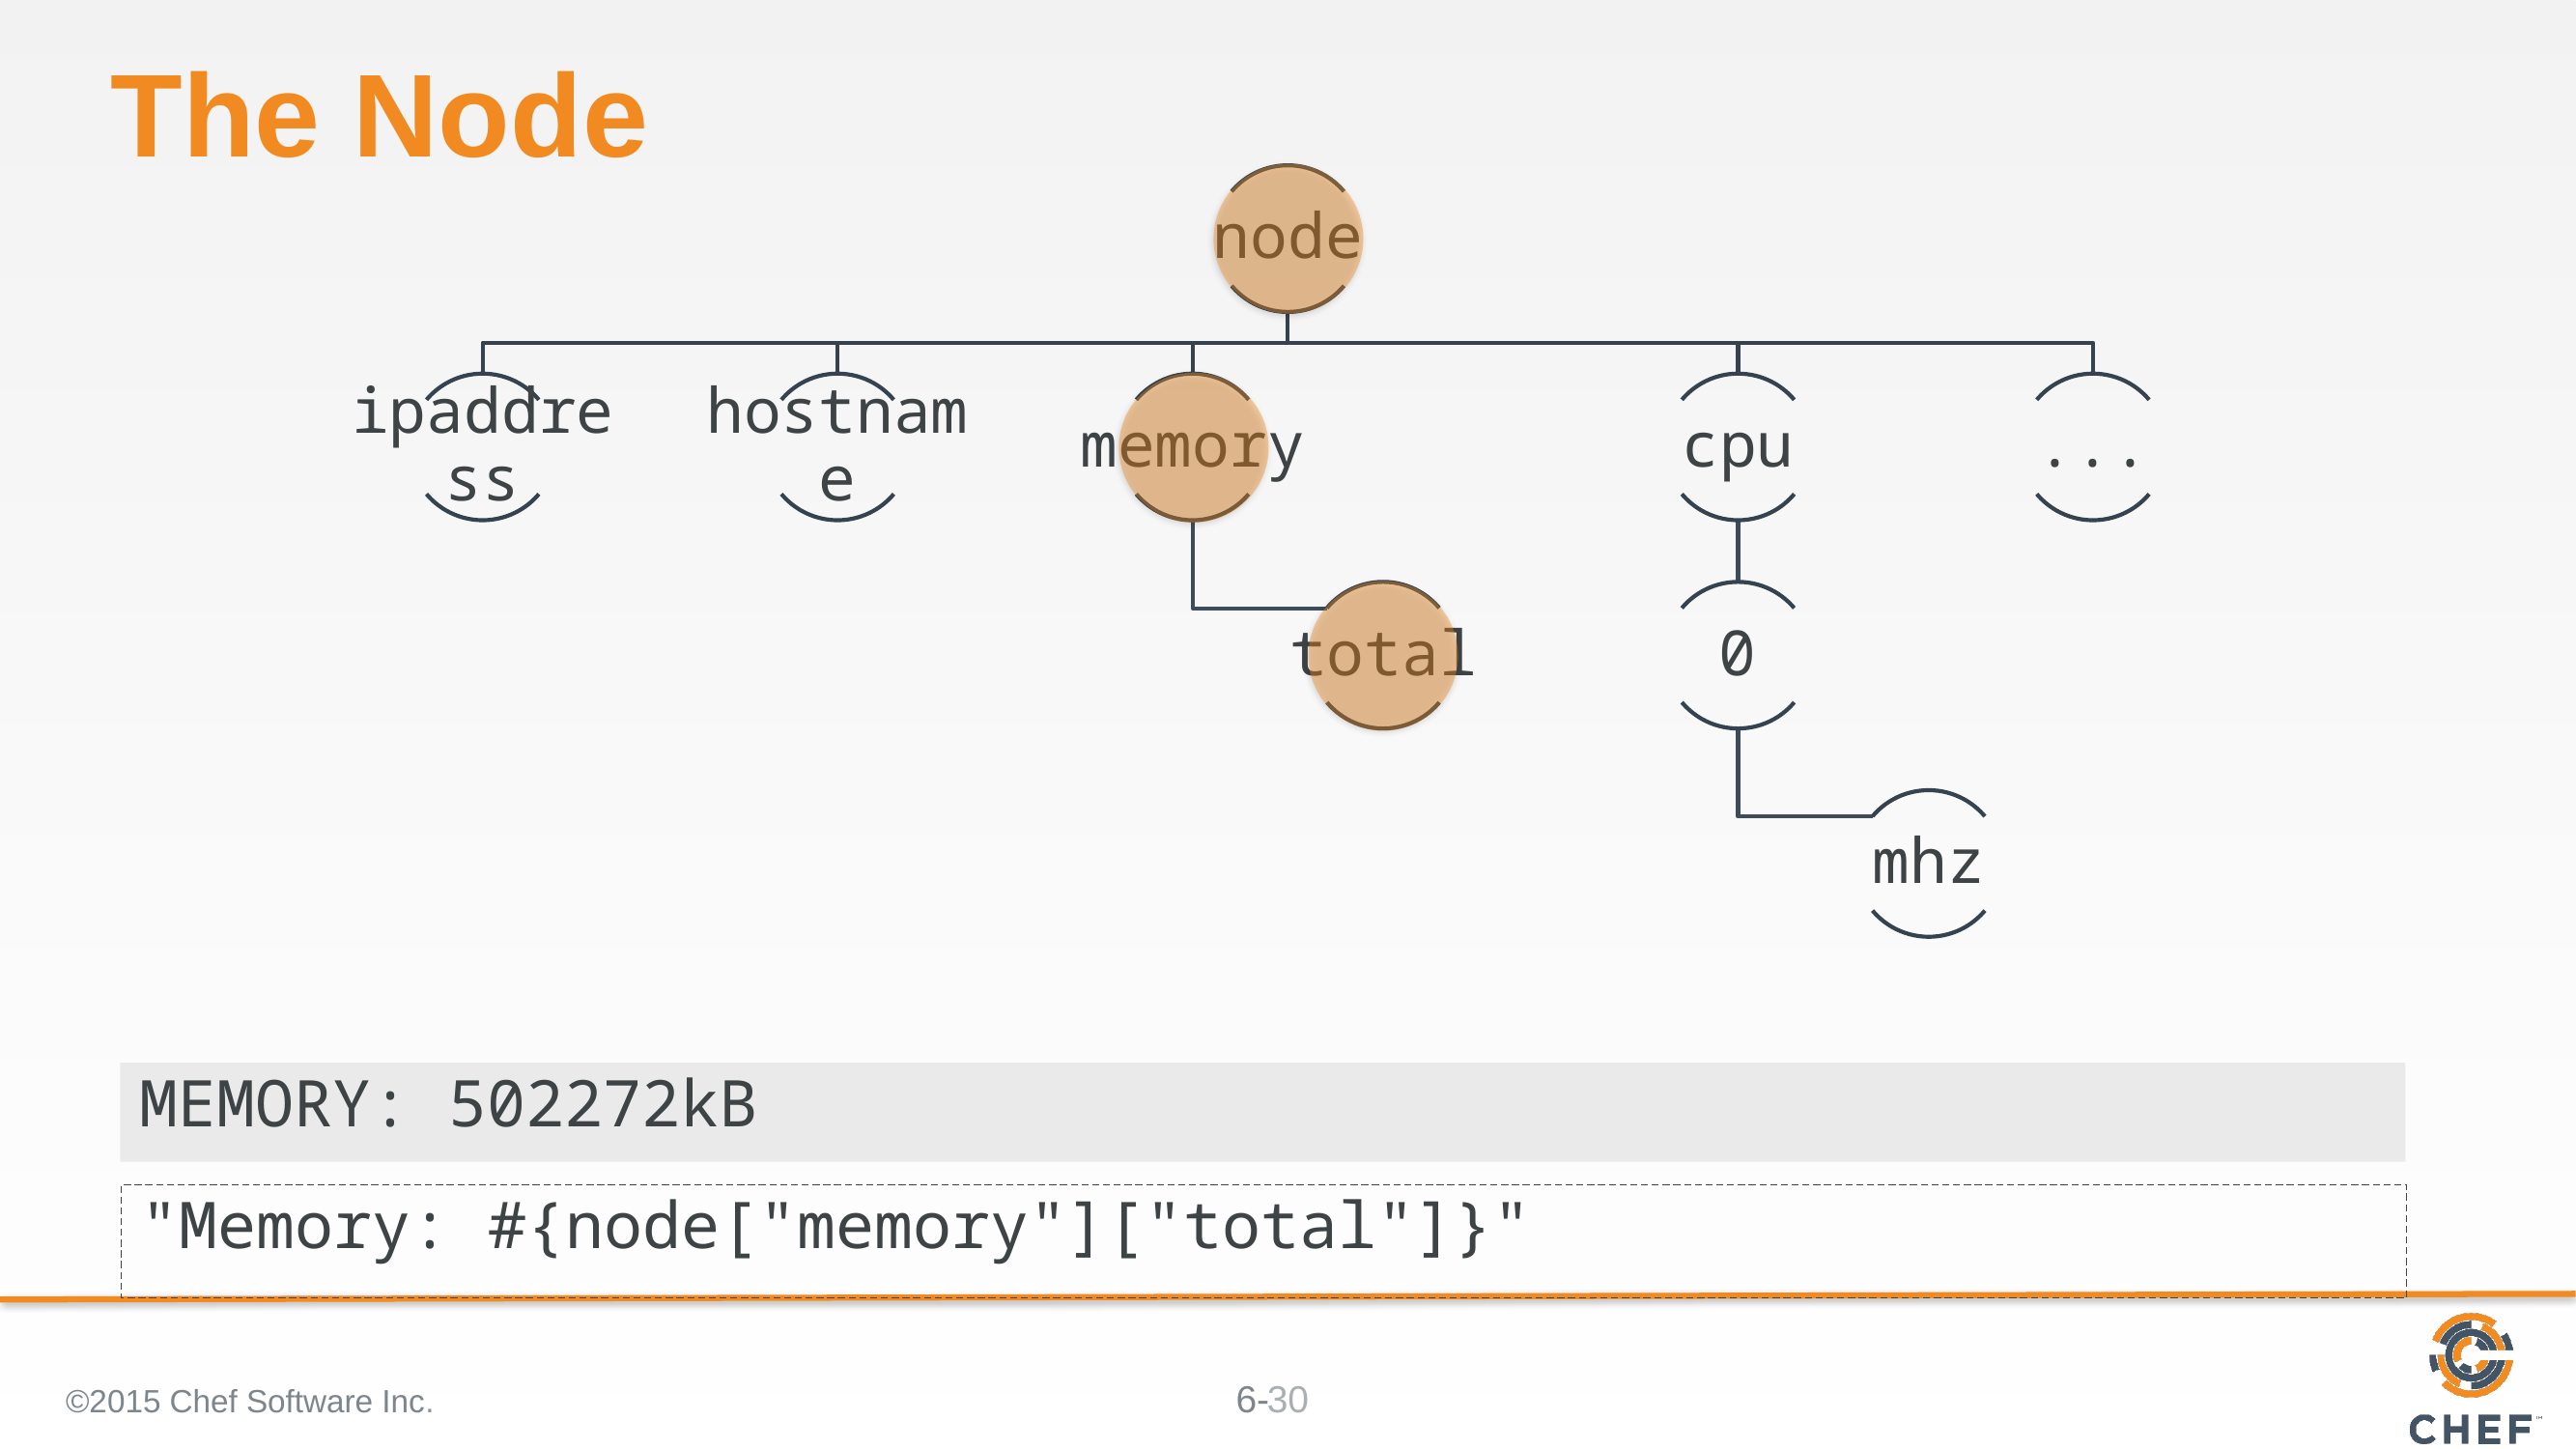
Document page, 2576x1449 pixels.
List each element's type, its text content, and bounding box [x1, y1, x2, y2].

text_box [139, 164, 2437, 938]
slide_number 30 [998, 1359, 1578, 1437]
list "Memory: #{node["memory"]["total"]}" [121, 1184, 2407, 1298]
footer ©2015 Chef Software Inc. [51, 1359, 952, 1440]
text_box MEMORY: 502272kB [120, 1063, 2406, 1162]
picture [2399, 1297, 2550, 1449]
text_box The Node [96, 48, 2463, 180]
